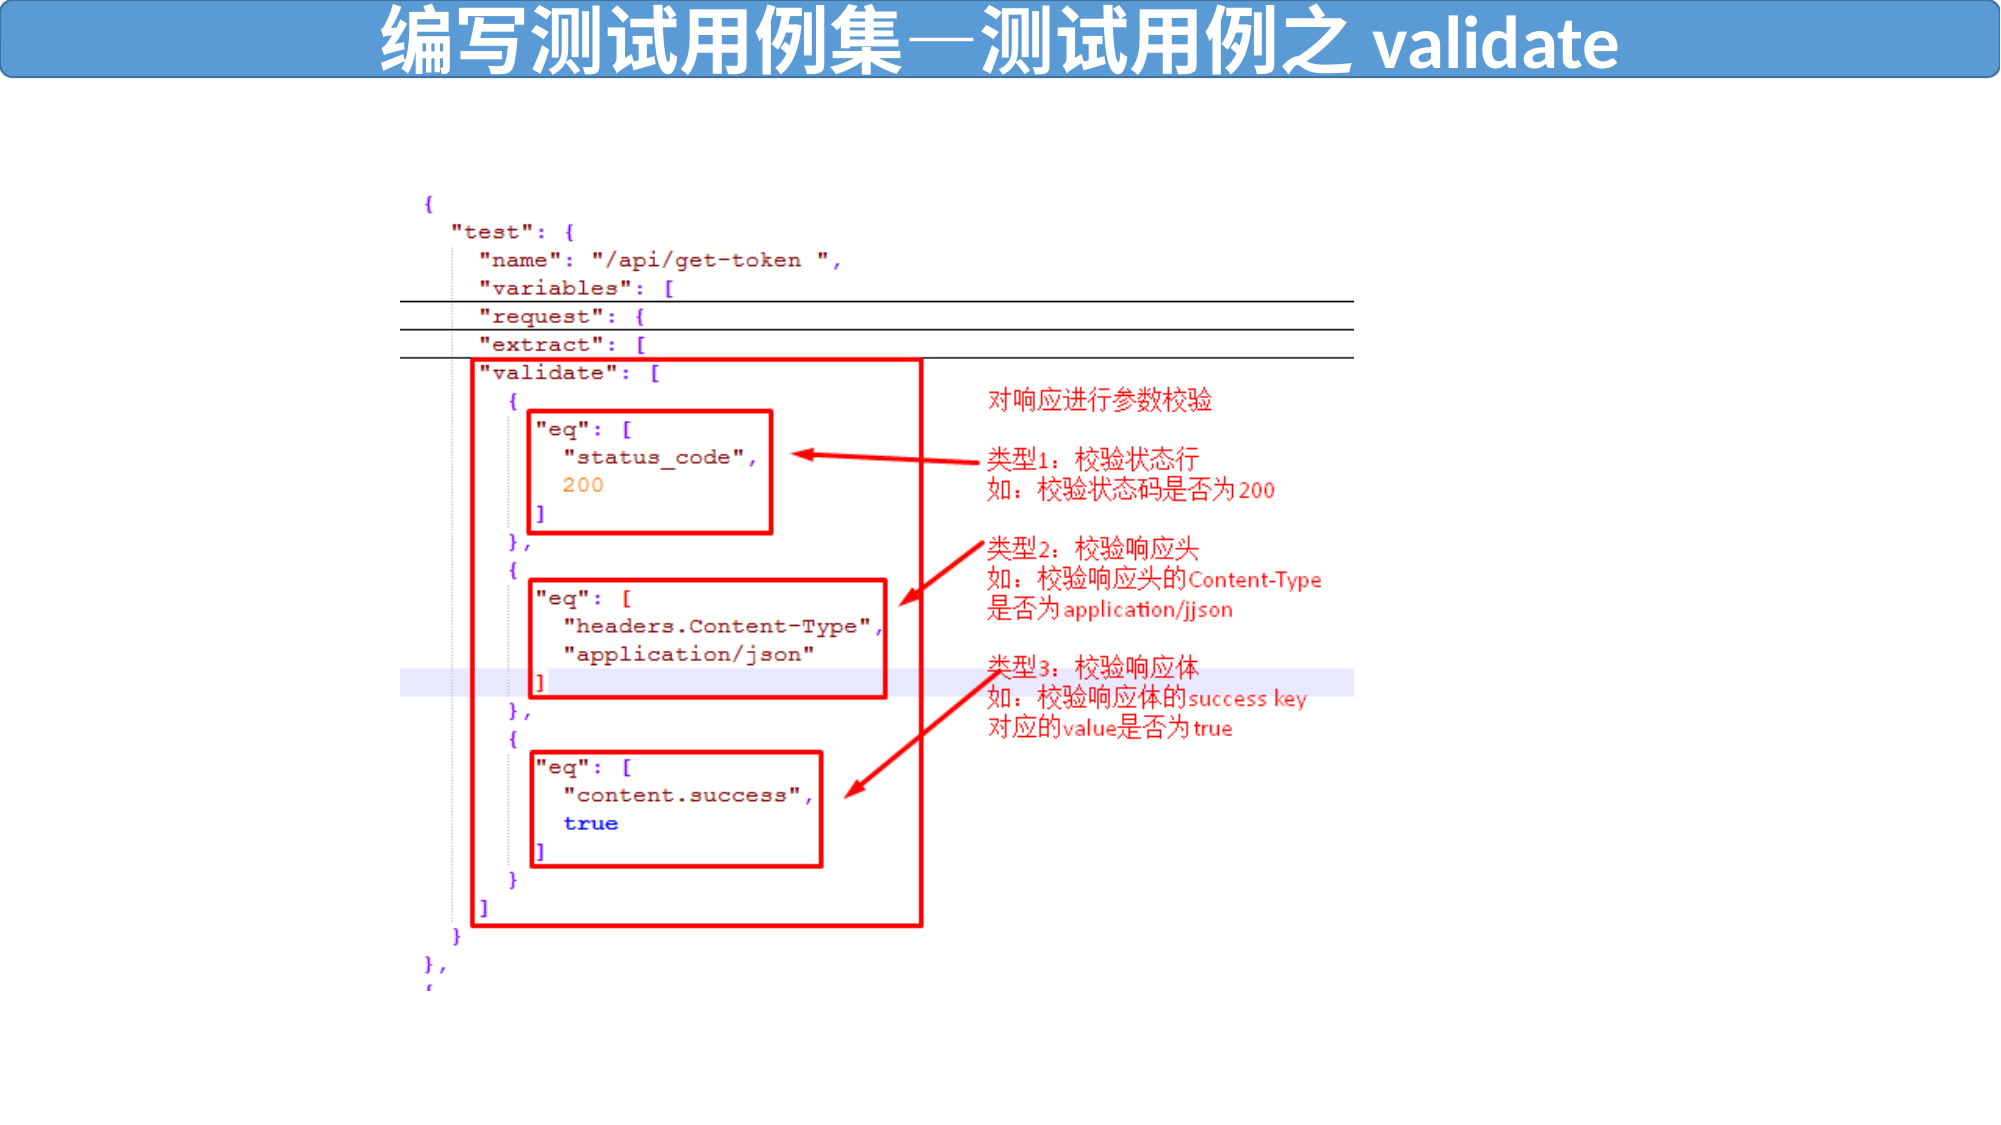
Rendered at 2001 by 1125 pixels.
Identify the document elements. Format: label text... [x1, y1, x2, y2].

picture [400, 190, 1354, 992]
text_box 编写测试用例集—测试用例之validate [0, 0, 2000, 79]
